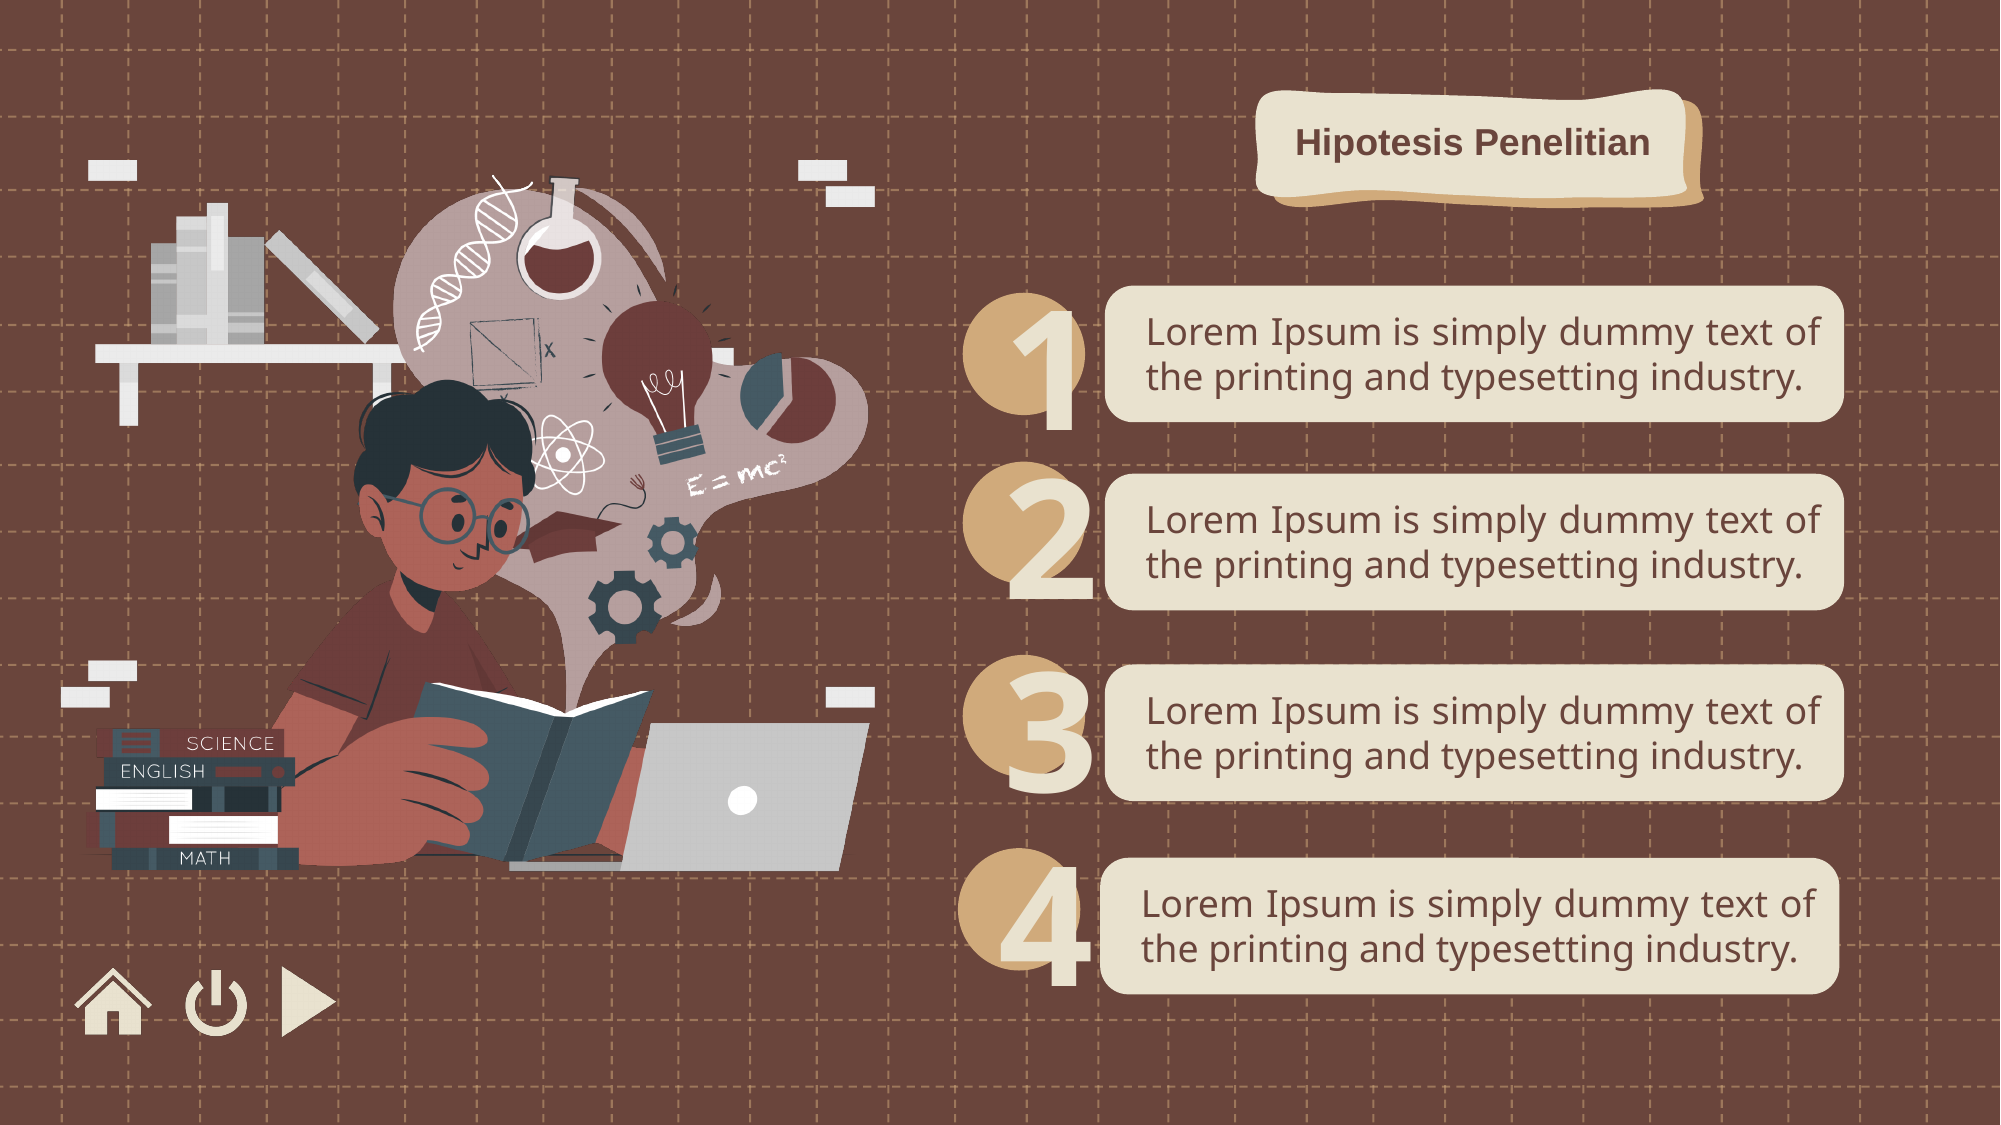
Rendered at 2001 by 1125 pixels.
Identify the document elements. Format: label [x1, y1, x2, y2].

picture [2, 73, 933, 1048]
text_box [1255, 89, 1704, 209]
text_box [0, 0, 2000, 1125]
